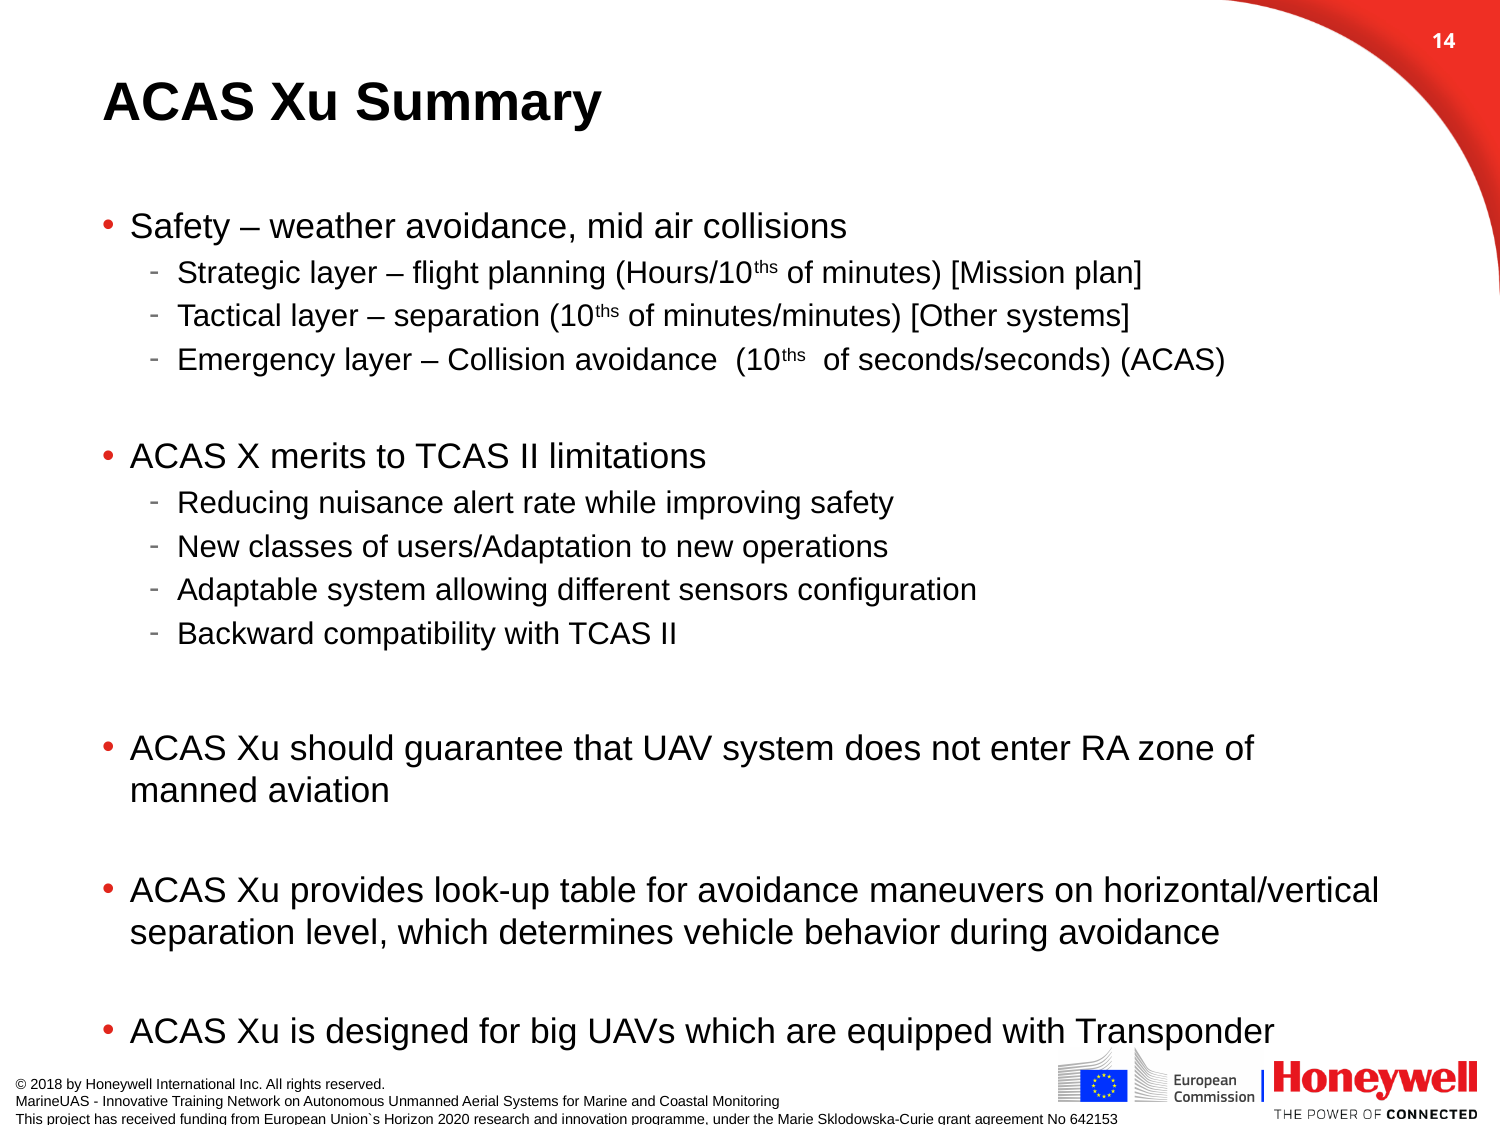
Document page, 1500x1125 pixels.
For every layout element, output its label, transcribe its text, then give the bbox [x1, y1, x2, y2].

picture [1058, 1047, 1264, 1102]
title ACAS Xu Summary [86, 58, 1347, 141]
picture [1274, 1061, 1477, 1119]
list Safety – weather avoidance, mid air collisions Strategic layer – flight planning (Hours/10ths of minutes) [Mission plan] Tactical layer – separation (10ths of minutes/minutes) [Other systems] Emergency layer – Collision avoidance (10ths of seconds/seconds) (ACAS) ACAS X merits to TCAS II limitations Reducing nuisance alert rate while improving safety New classes of users/Adaptation to new operations Adaptable system allowing different sensors configuration Backward compatibility with TCAS II ACAS Xu should guarantee that UAV system does not enter RA zone of manned aviation ACAS Xu provides look-up table for avoidance maneuvers on horizontal/vertical separation level, which determines vehicle behavior during avoidance ACAS Xu is designed for big UAVs which are equipped with Transponder [87, 195, 1408, 991]
picture [1203, 0, 1500, 297]
slide_number 13 [1416, 0, 1500, 83]
